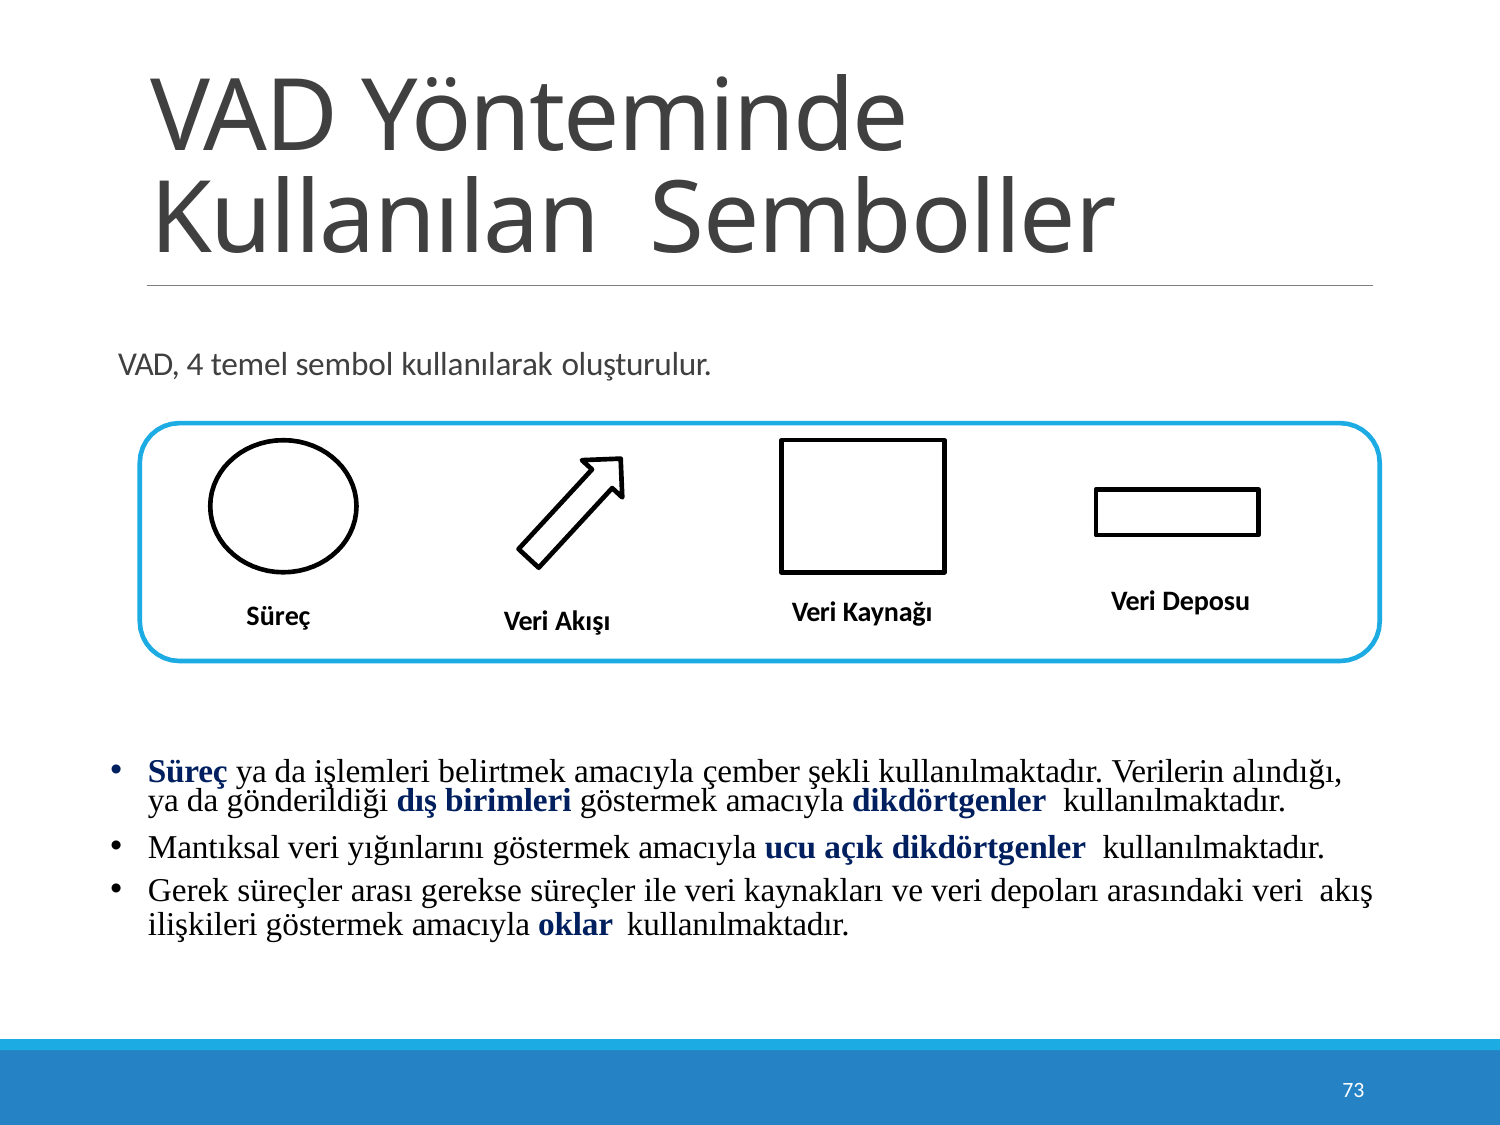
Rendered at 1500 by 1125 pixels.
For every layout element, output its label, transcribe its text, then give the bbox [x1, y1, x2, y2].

text_box [781, 440, 945, 573]
text_box Veri Akışı [501, 599, 615, 636]
text_box Süreç [244, 595, 313, 632]
title VAD Yönteminde Kullanılan Semboller [147, 48, 1206, 273]
text_box [1096, 489, 1259, 536]
text_box [518, 458, 623, 568]
text_box VAD, 4 temel sembol kullanılarak oluşturulur. [116, 339, 726, 382]
text_box Veri Kaynağı [789, 591, 938, 628]
text_box Veri Deposu [1108, 580, 1255, 617]
text_box [139, 423, 1380, 662]
slide_number 10 [1338, 1078, 1369, 1125]
text_box [210, 440, 357, 573]
text_box Süreç ya da işlemleri belirtmek amacıyla çember şekli kullanılmaktadır. Verilerin alındığı, ya da gönderildiği dış birimleri göstermek amacıyla dikdörtgenler kullanılmaktadır. Mantıksal veri yığınlarını göstermek amacıyla ucu açık dikdörtgenler kullanılmaktadır. Gerek süreçler arası gerekse süreçler ile veri kaynakları ve veri depoları arasındaki veri akış ilişkileri göstermek amacıyla oklar kullanılmaktadır. [108, 746, 1384, 942]
